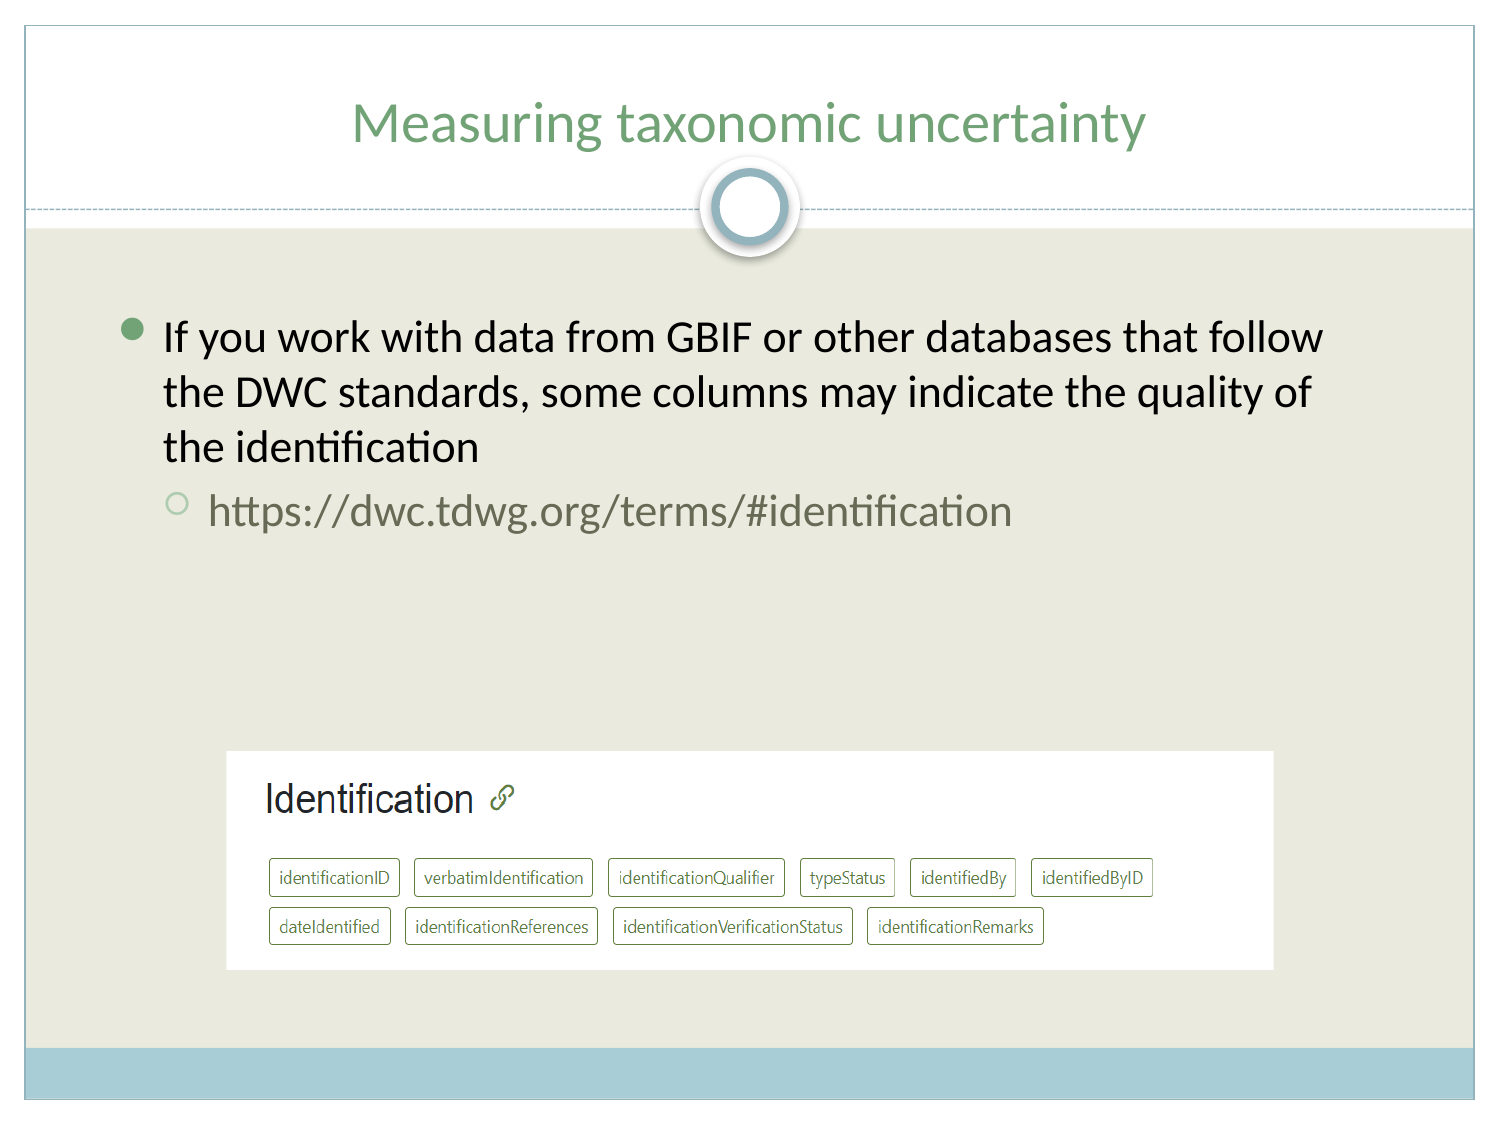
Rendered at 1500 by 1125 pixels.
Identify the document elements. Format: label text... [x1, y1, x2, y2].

title Measuring taxonomic uncertainty [49, 37, 1450, 162]
list If you work with data from GBIF or other databases that follow the DWC standards, some columns may indicate the quality of the identification https://dwc.tdwg.org/terms/#identification [103, 299, 1353, 1014]
picture [226, 751, 1274, 970]
